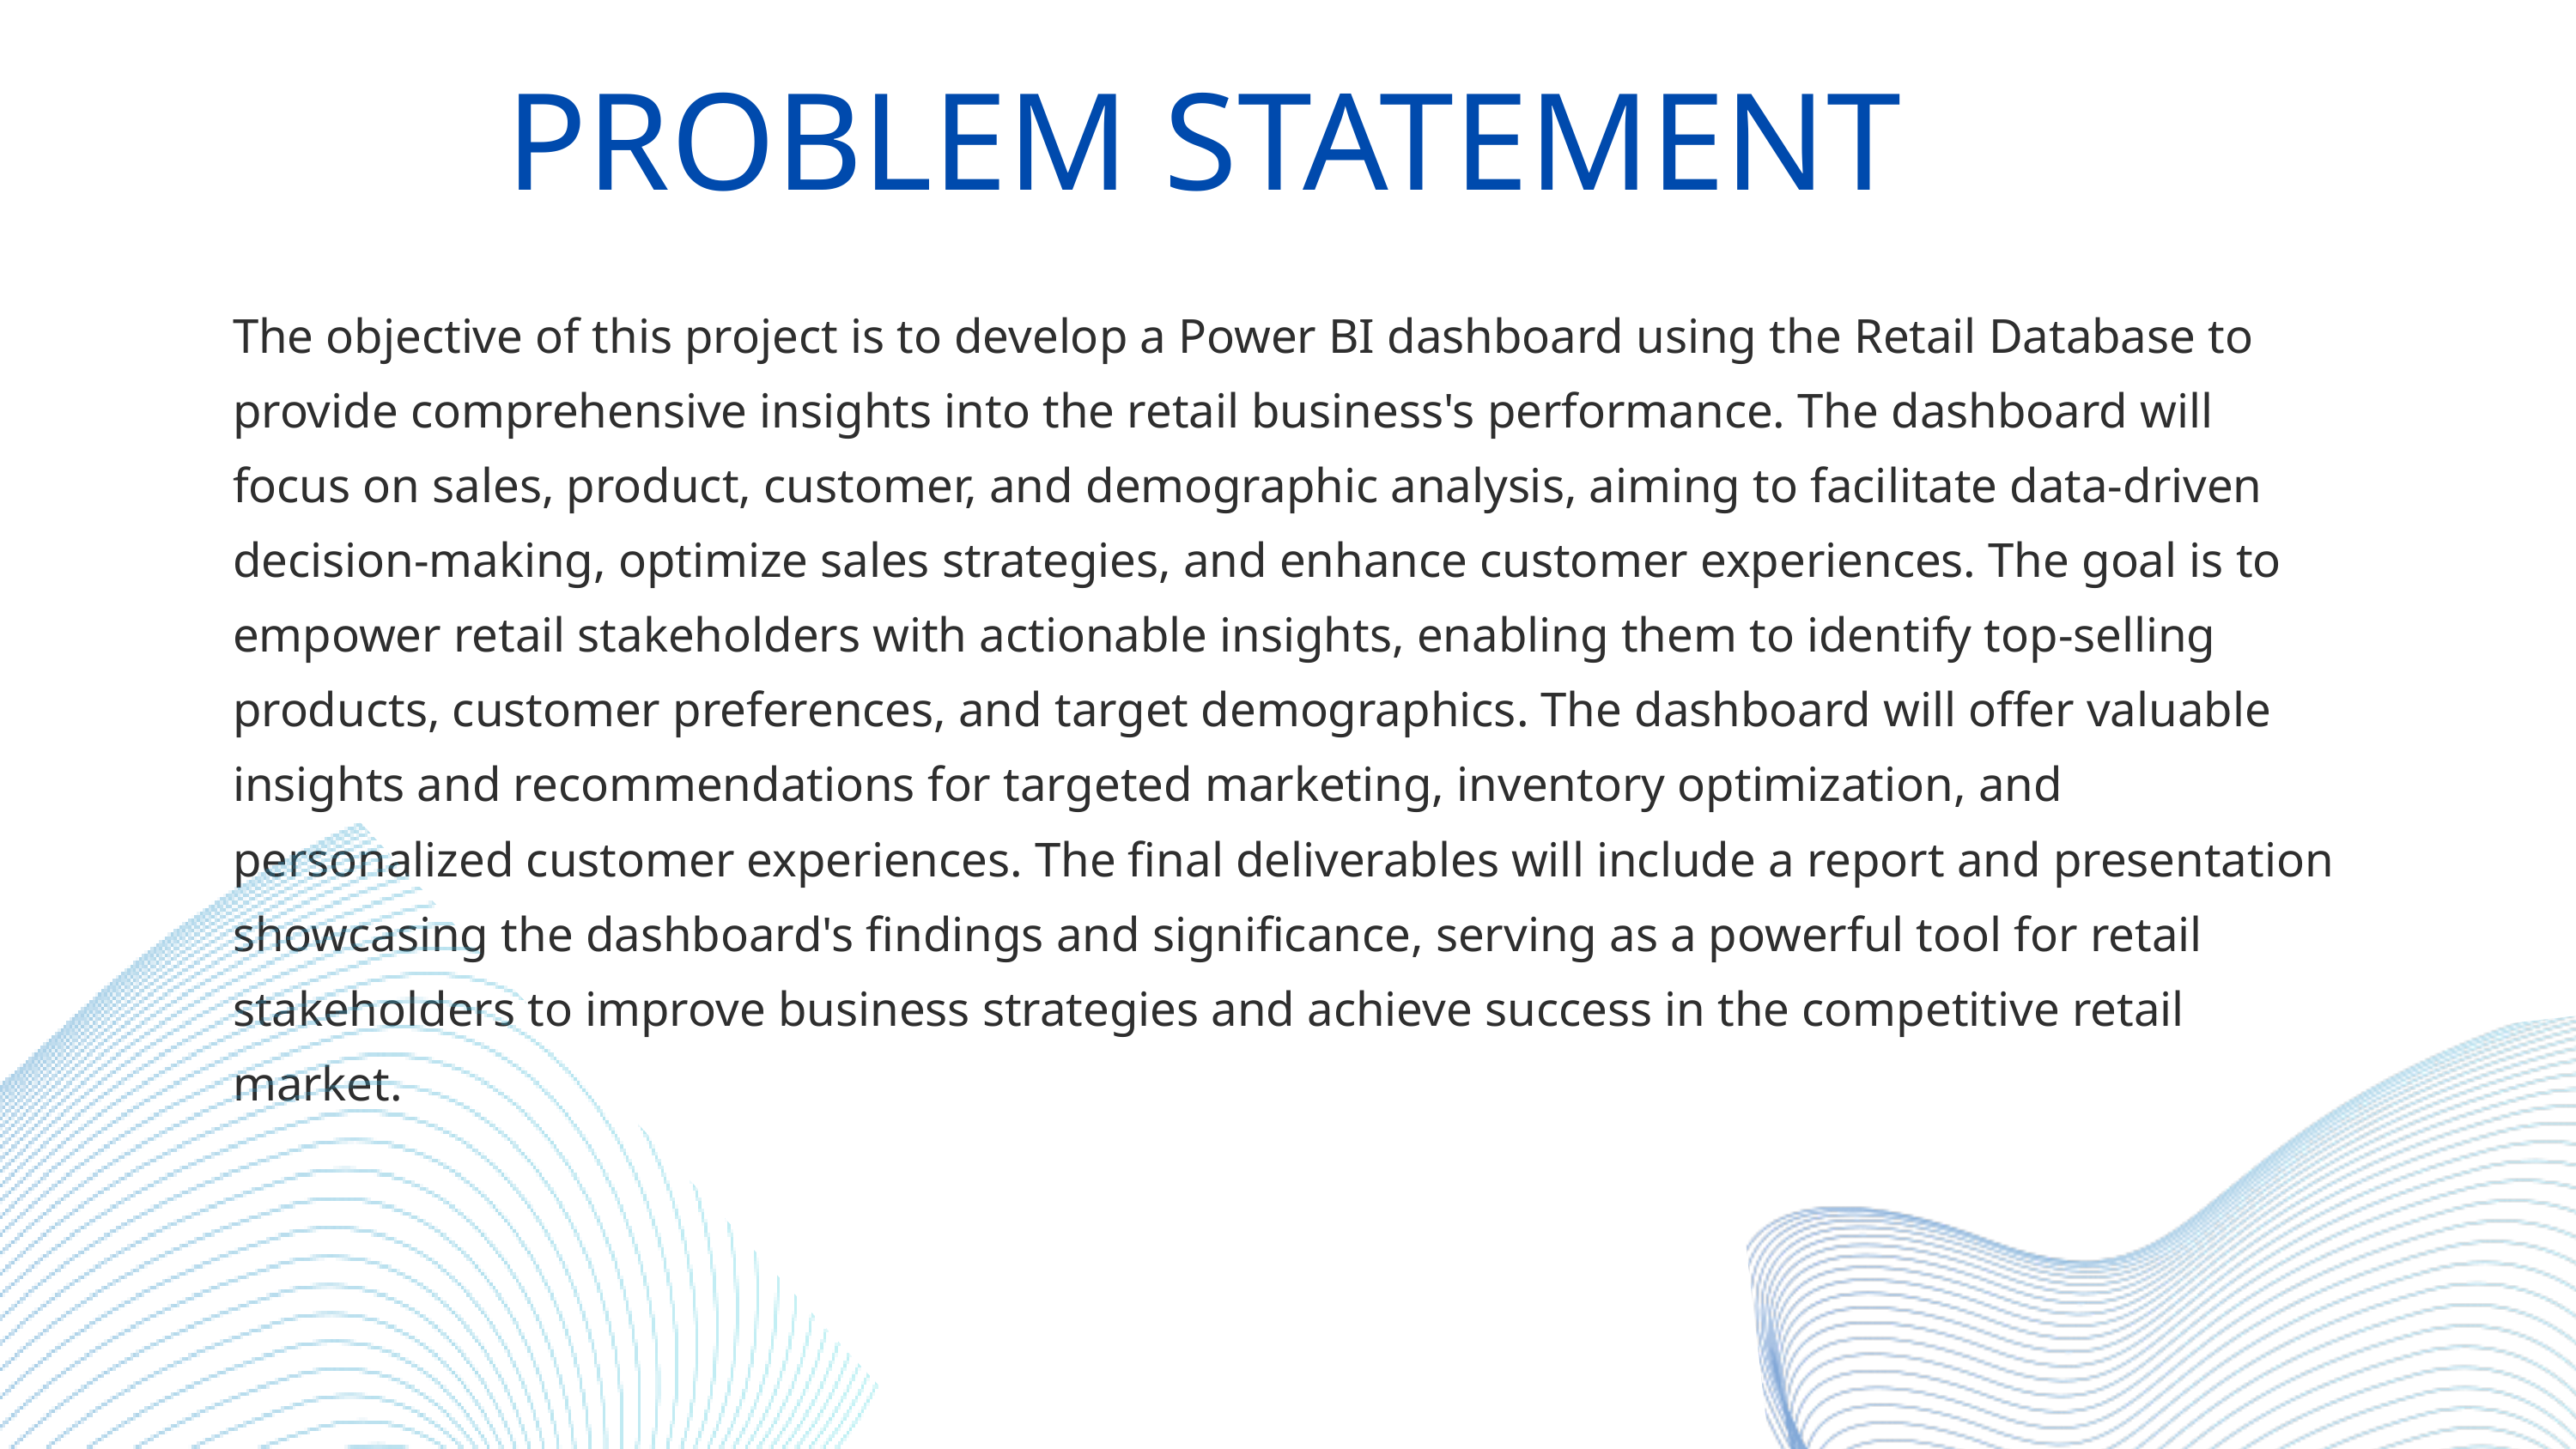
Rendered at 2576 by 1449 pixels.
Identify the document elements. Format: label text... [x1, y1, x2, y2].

text_box The objective of this project is to develop a Power BI dashboard using the Retail Database to provide comprehensive insights into the retail business's performance. The dashboard will focus on sales, product, customer, and demographic analysis, aiming to facilitate data-driven decision-making, optimize sales strategies, and enhance customer experiences. The goal is to empower retail stakeholders with actionable insights, enabling them to identify top-selling products, customer preferences, and target demographics. The dashboard will offer valuable insights and recommendations for targeted marketing, inventory optimization, and personalized customer experiences. The final deliverables will include a report and presentation showcasing the dashboard's findings and significance, serving as a powerful tool for retail stakeholders to improve business strategies and achieve success in the competitive retail market. [233, 287, 2343, 1111]
text_box [1730, 1016, 2576, 1449]
text_box PROBLEM STATEMENT [506, 82, 2070, 218]
text_box [0, 753, 922, 1449]
